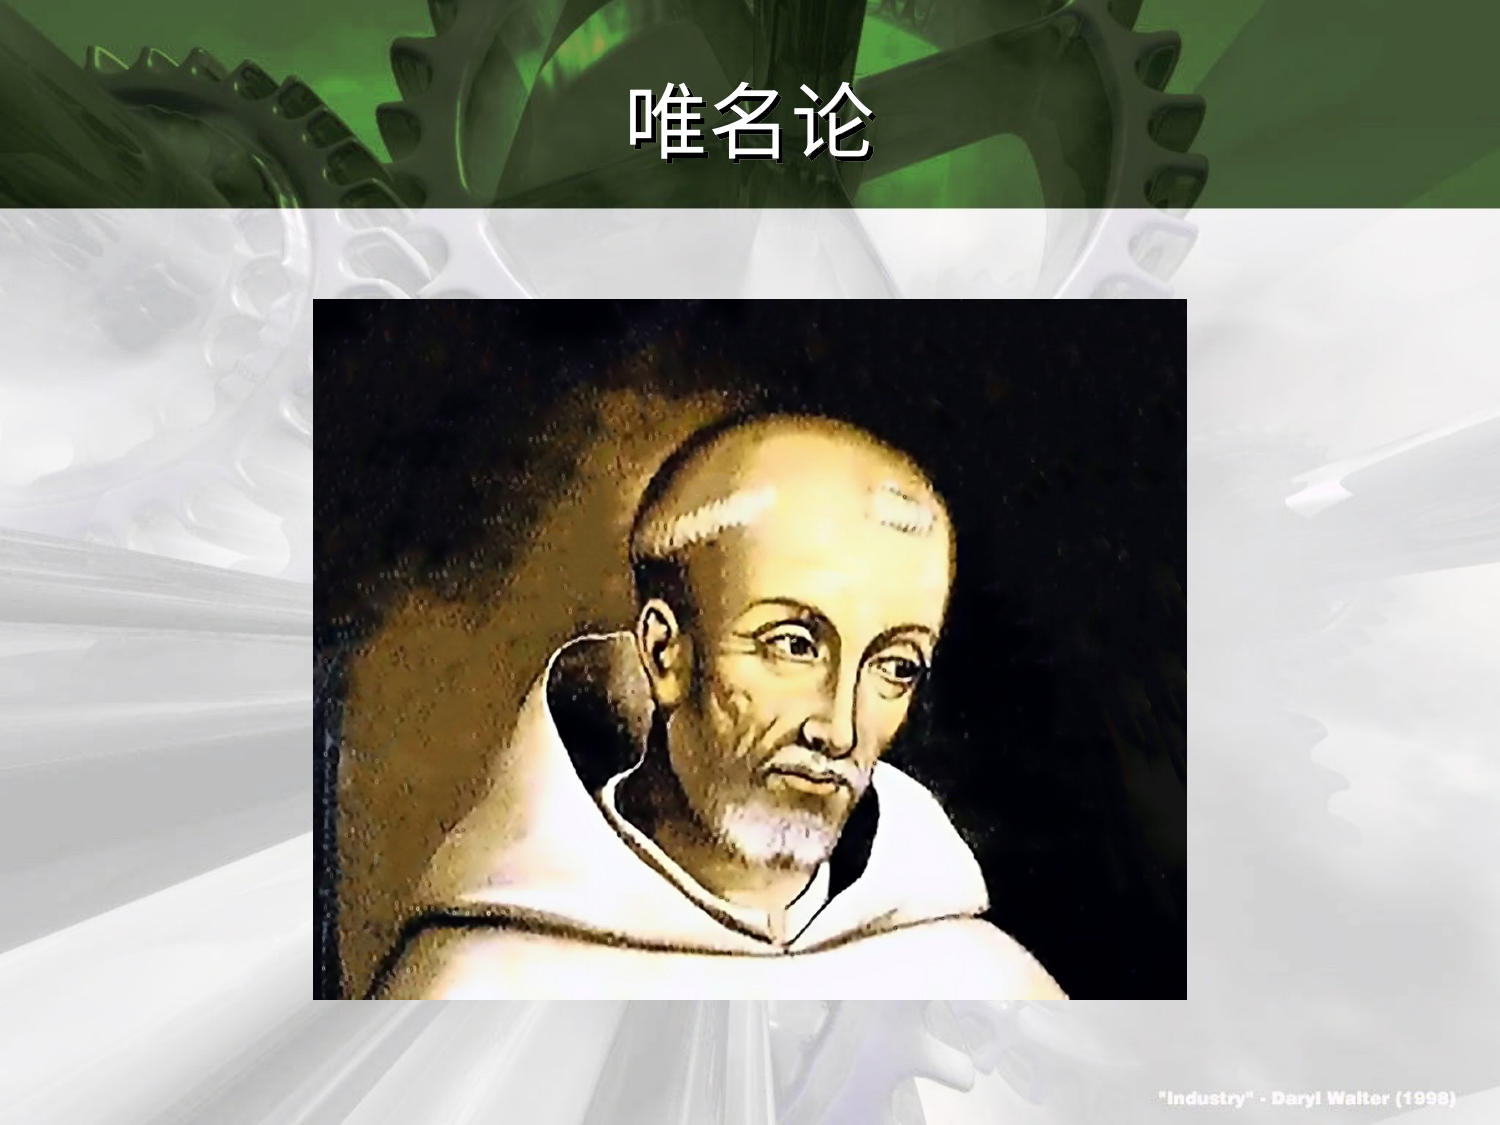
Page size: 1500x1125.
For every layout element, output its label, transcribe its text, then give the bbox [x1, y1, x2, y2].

title 唯名论 [112, 24, 1388, 213]
picture [0, 0, 1500, 1125]
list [313, 299, 1187, 1001]
